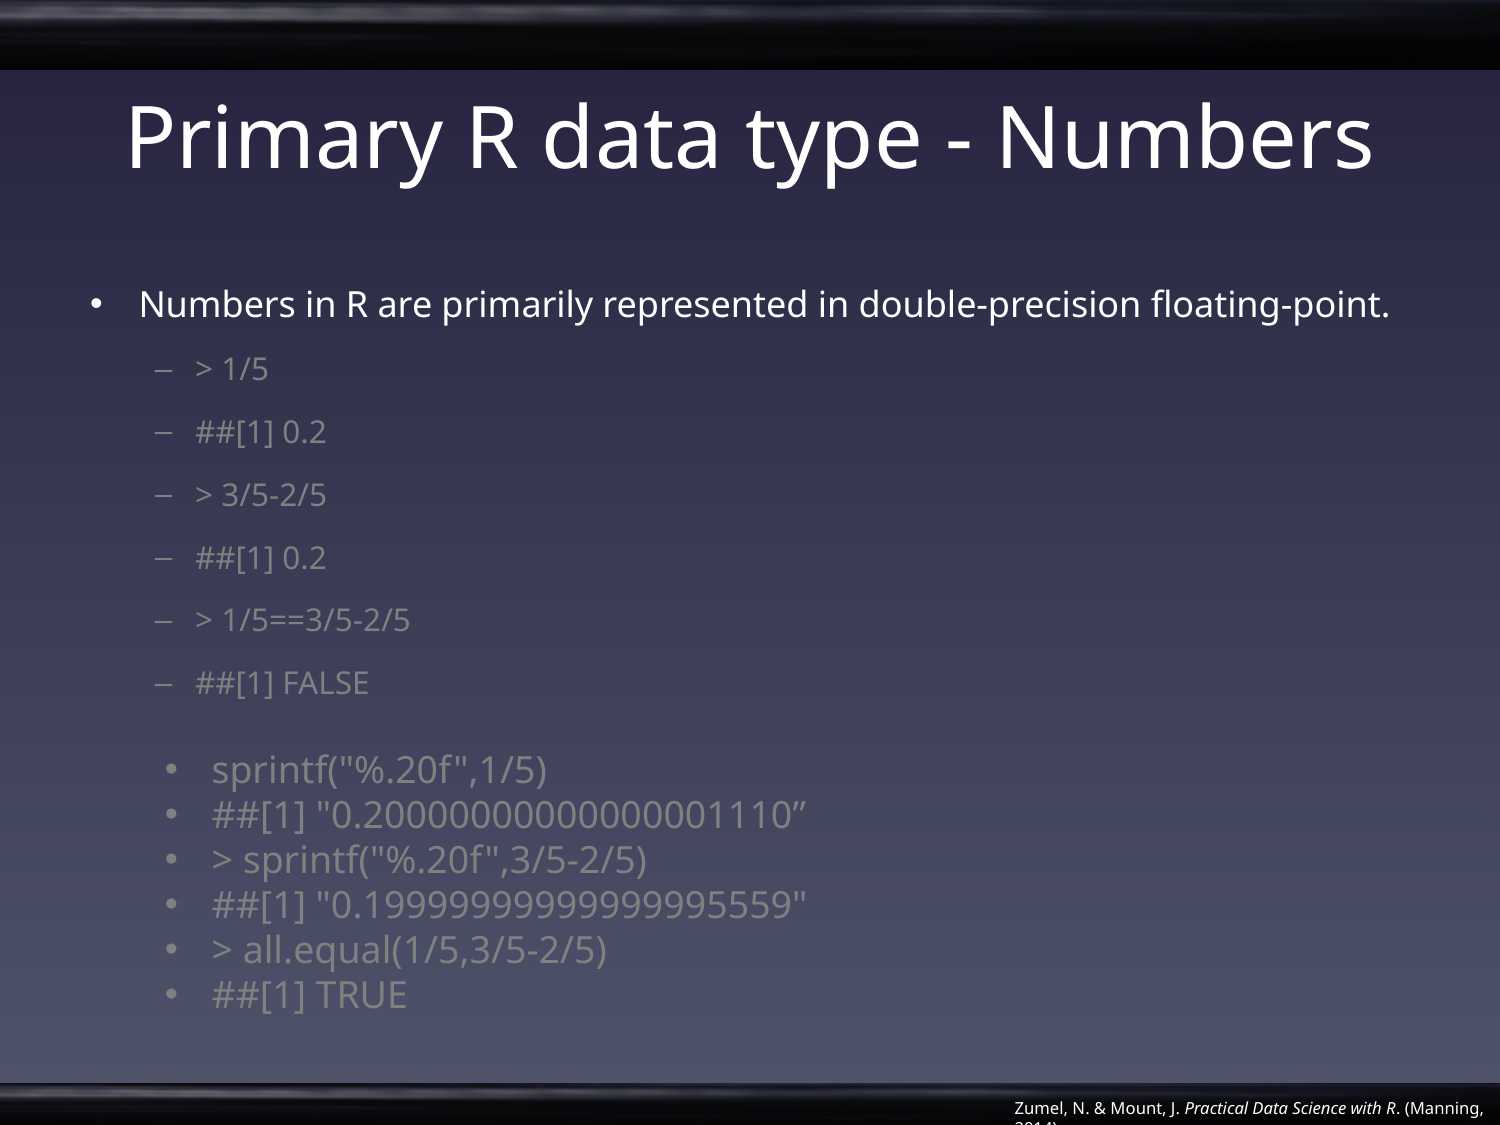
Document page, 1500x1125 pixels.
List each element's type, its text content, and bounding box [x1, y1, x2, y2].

list Numbers in R are primarily represented in double-precision floating-point. > 1/5 ##[1] 0.2 > 3/5-2/5 ##[1] 0.2 > 1/5==3/5-2/5 ##[1] FALSE [75, 218, 1425, 743]
text_box sprintf("%.20f",1/5) ##[1] "0.20000000000000001110” > sprintf("%.20f",3/5-2/5) ##[1] "0.19999999999999995559" > all.equal(1/5,3/5-2/5) ##[1] TRUE [75, 738, 903, 1023]
picture [0, 1083, 1500, 1125]
picture [0, 0, 1500, 70]
title Primary R data type - Numbers [75, 75, 1425, 218]
